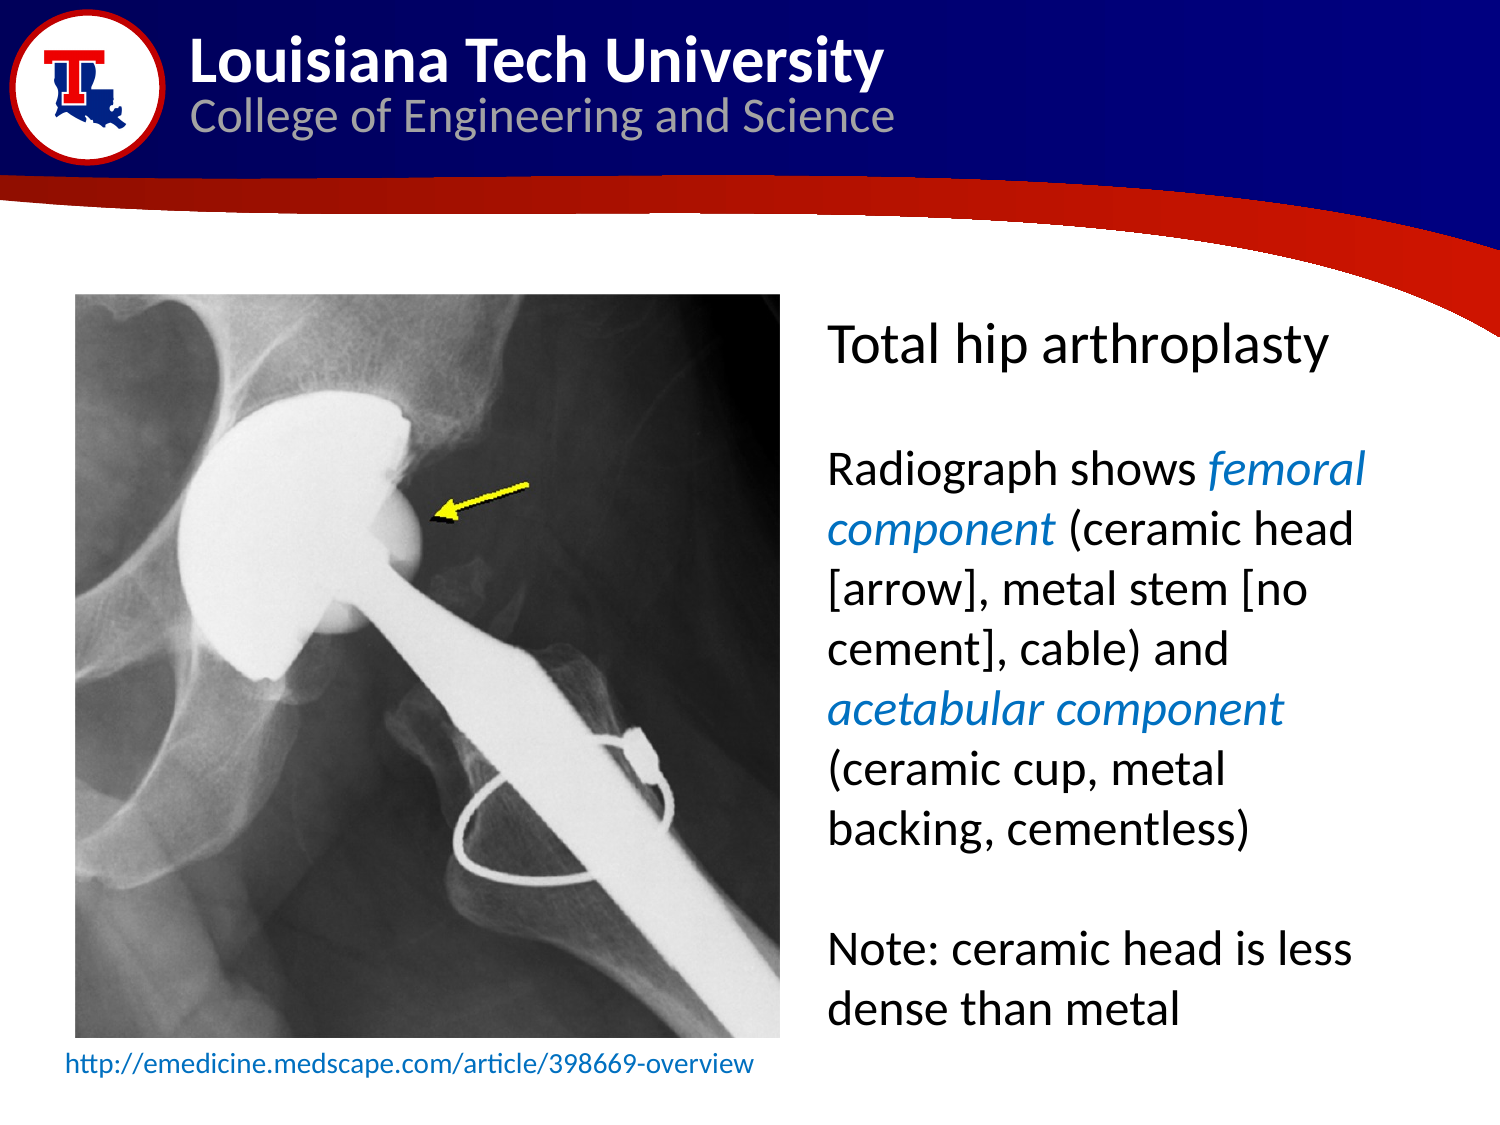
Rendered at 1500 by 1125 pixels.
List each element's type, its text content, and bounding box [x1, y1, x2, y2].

text_box http://emedicine.medscape.com/article/398669-overview [49, 1037, 1137, 1088]
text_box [0, 0, 1500, 338]
picture [74, 338, 780, 1038]
text_box Total hip arthroplasty Radiograph shows femoral component (ceramic head [arrow], metal stem [no cement], cable) and acetabular component (ceramic cup, metal backing, cementless) Note: ceramic head is less dense than metal [812, 347, 1413, 1043]
